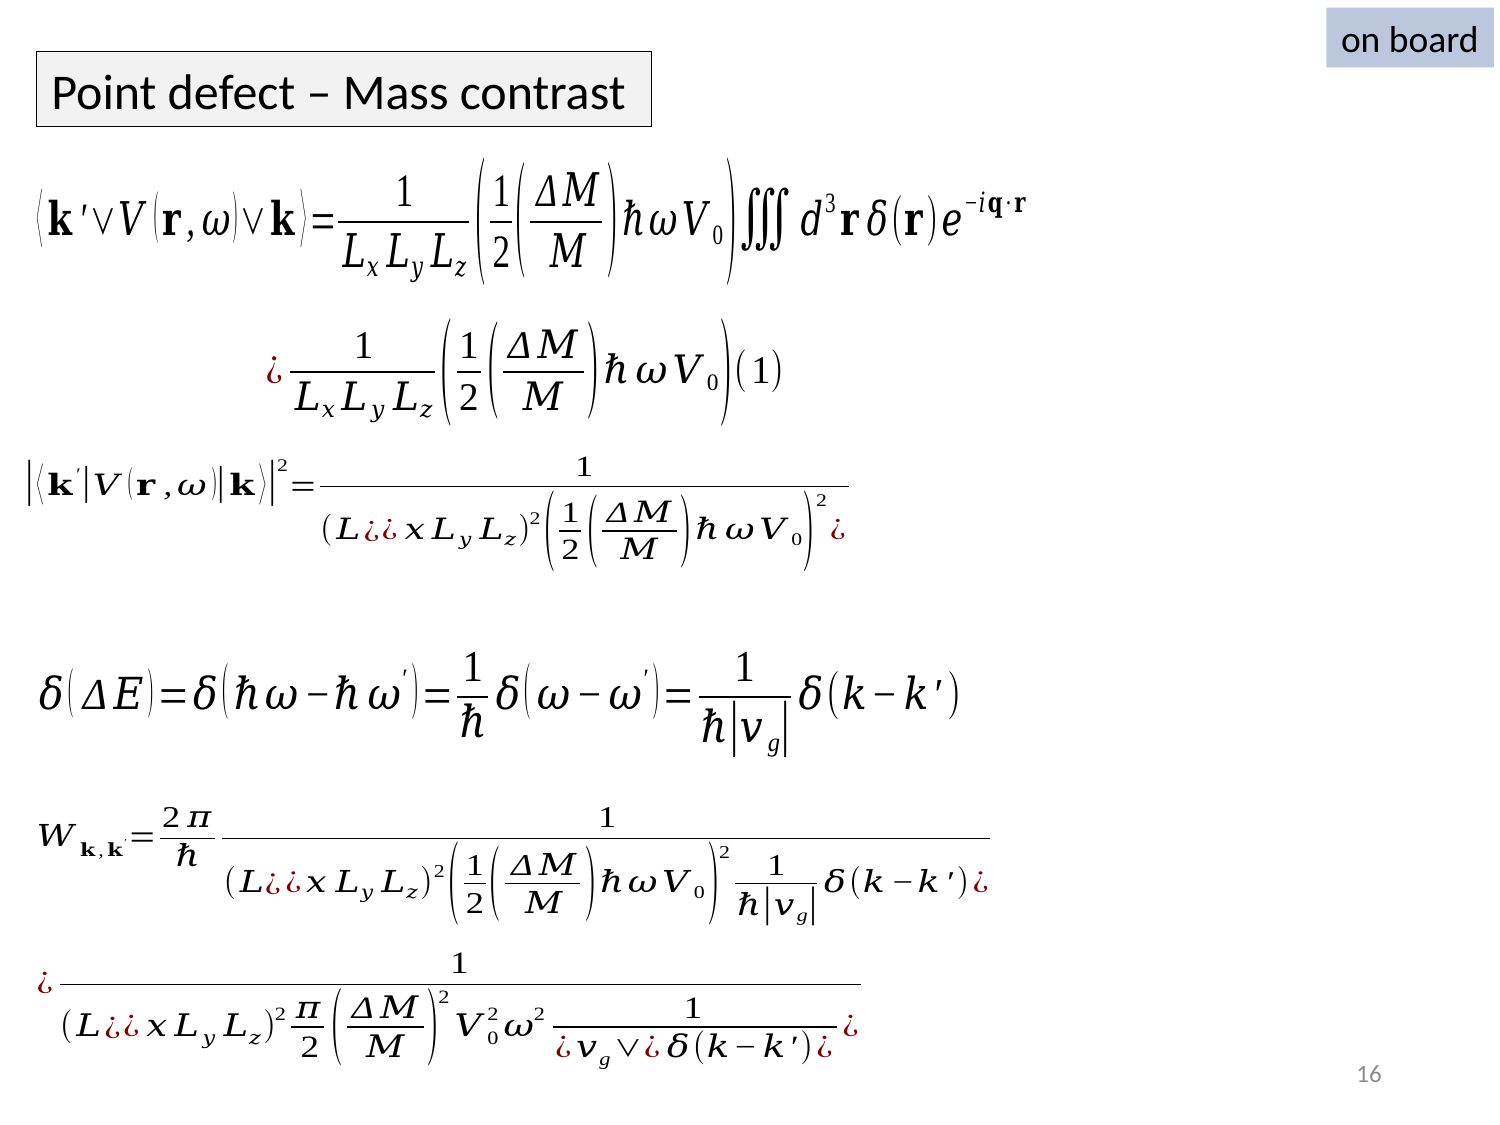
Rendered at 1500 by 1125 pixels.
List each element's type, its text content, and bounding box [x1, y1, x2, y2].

text_box on board [1326, 7, 1494, 68]
text_box Point defect – Mass contrast [36, 51, 652, 127]
slide_number 16 [1059, 1042, 1397, 1103]
